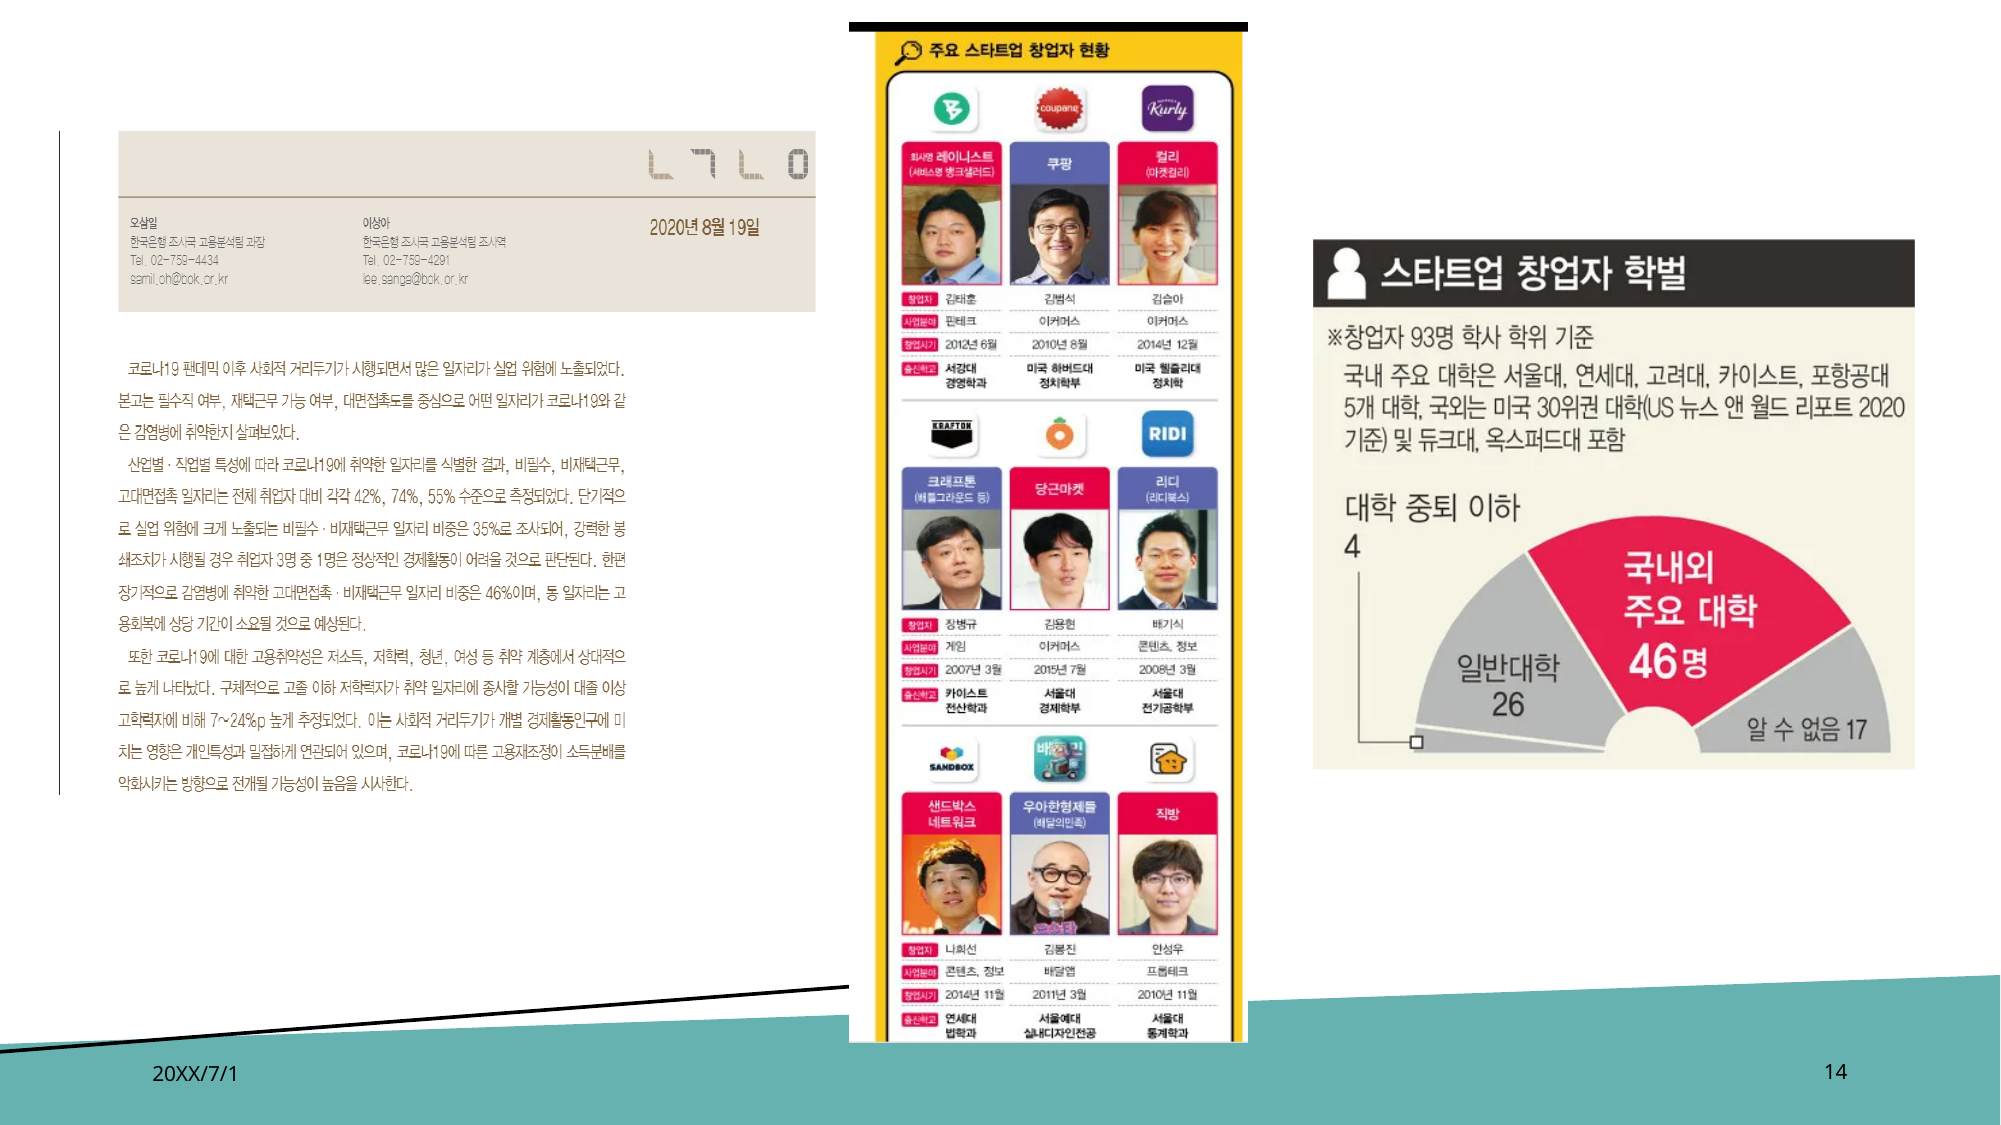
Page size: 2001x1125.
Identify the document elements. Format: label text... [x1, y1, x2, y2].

picture [59, 131, 825, 795]
slide_number 20XX/7/1 [137, 1042, 588, 1103]
picture [1305, 231, 1921, 773]
slide_number 14 [1412, 1042, 1863, 1103]
picture [849, 22, 1248, 1043]
